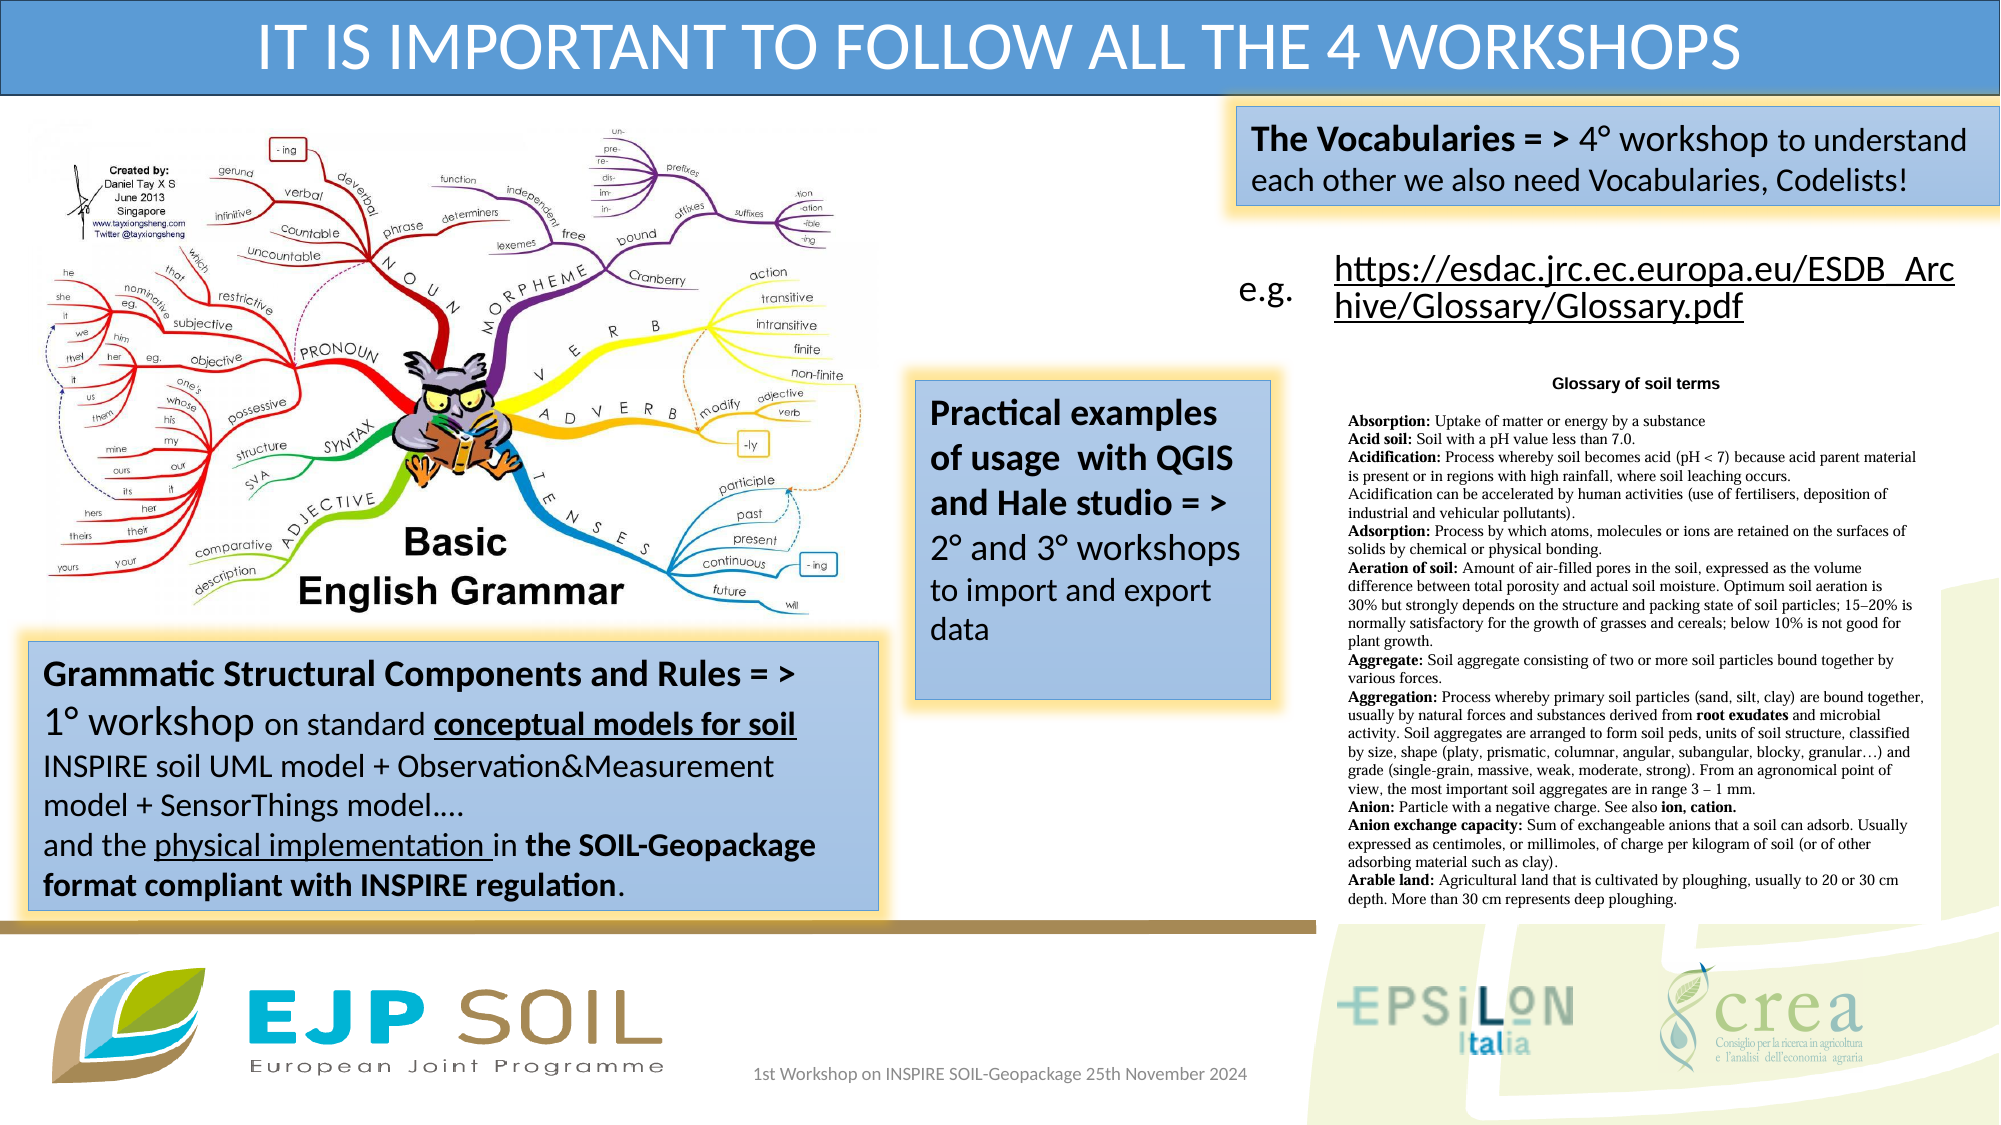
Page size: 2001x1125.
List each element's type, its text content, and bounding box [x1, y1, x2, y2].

text_box Practical examples of usage with QGIS and Hale studio = > 2° and 3° workshops to import and export data [915, 380, 1271, 700]
text_box e.g. [1223, 256, 1320, 316]
text_box Grammatic Structural Components and Rules = > 1° workshop on standard conceptual models for soil INSPIRE soil UML model + Observation&Measurement model + SensorThings model.… and the physical implementation in the SOIL-Geopackage format compliant with INSPIRE regulation. [28, 642, 879, 911]
footer 1st Workshop on INSPIRE SOIL-Geopackage 25th November 2024 [662, 1042, 1338, 1103]
title IT IS IMPORTANT TO FOLLOW ALL THE 4 WORKSHOPS [0, 0, 2000, 96]
picture [0, 119, 1999, 1125]
text_box https://esdac.jrc.ec.europa.eu/ESDB_Archive/Glossary/Glossary.pdf [1319, 236, 1972, 341]
text_box The Vocabularies = > 4° workshop to understand each other we also need Vocabularies, Codelists! [1236, 106, 2000, 206]
